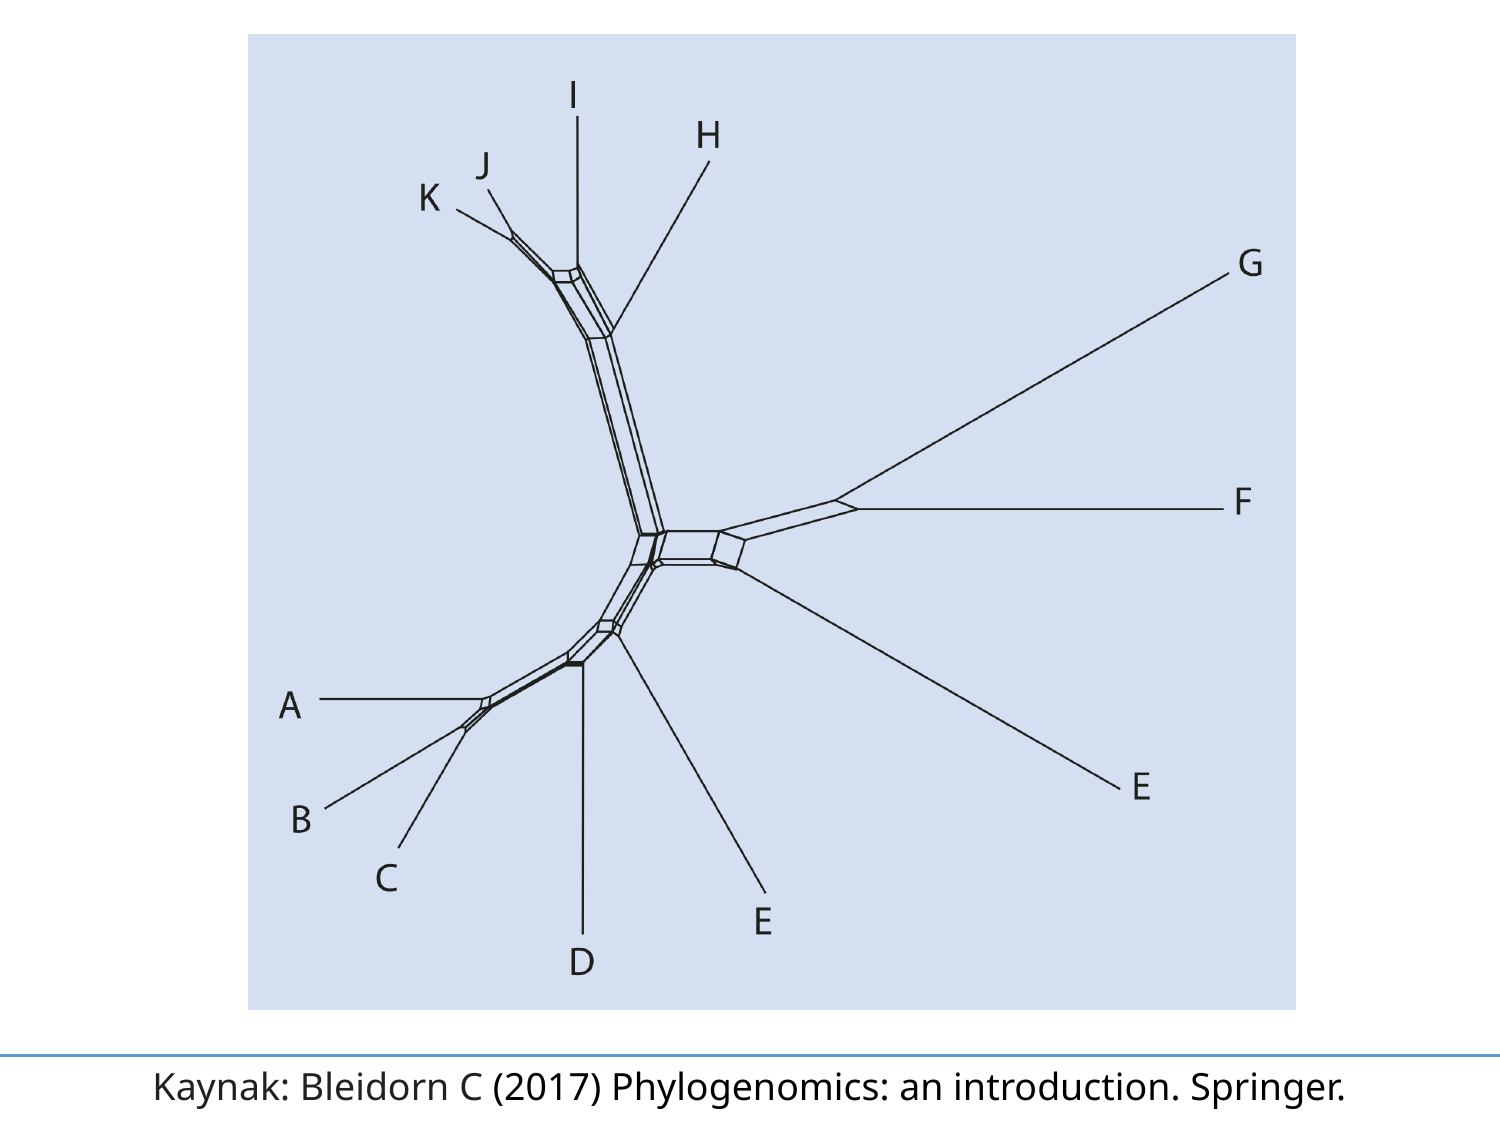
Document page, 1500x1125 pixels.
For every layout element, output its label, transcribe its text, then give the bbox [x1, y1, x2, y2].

picture [248, 34, 1296, 1010]
text_box Kaynak: Bleidorn C (2017) Phylogenomics: an introduction. Springer. [0, 1057, 1500, 1115]
